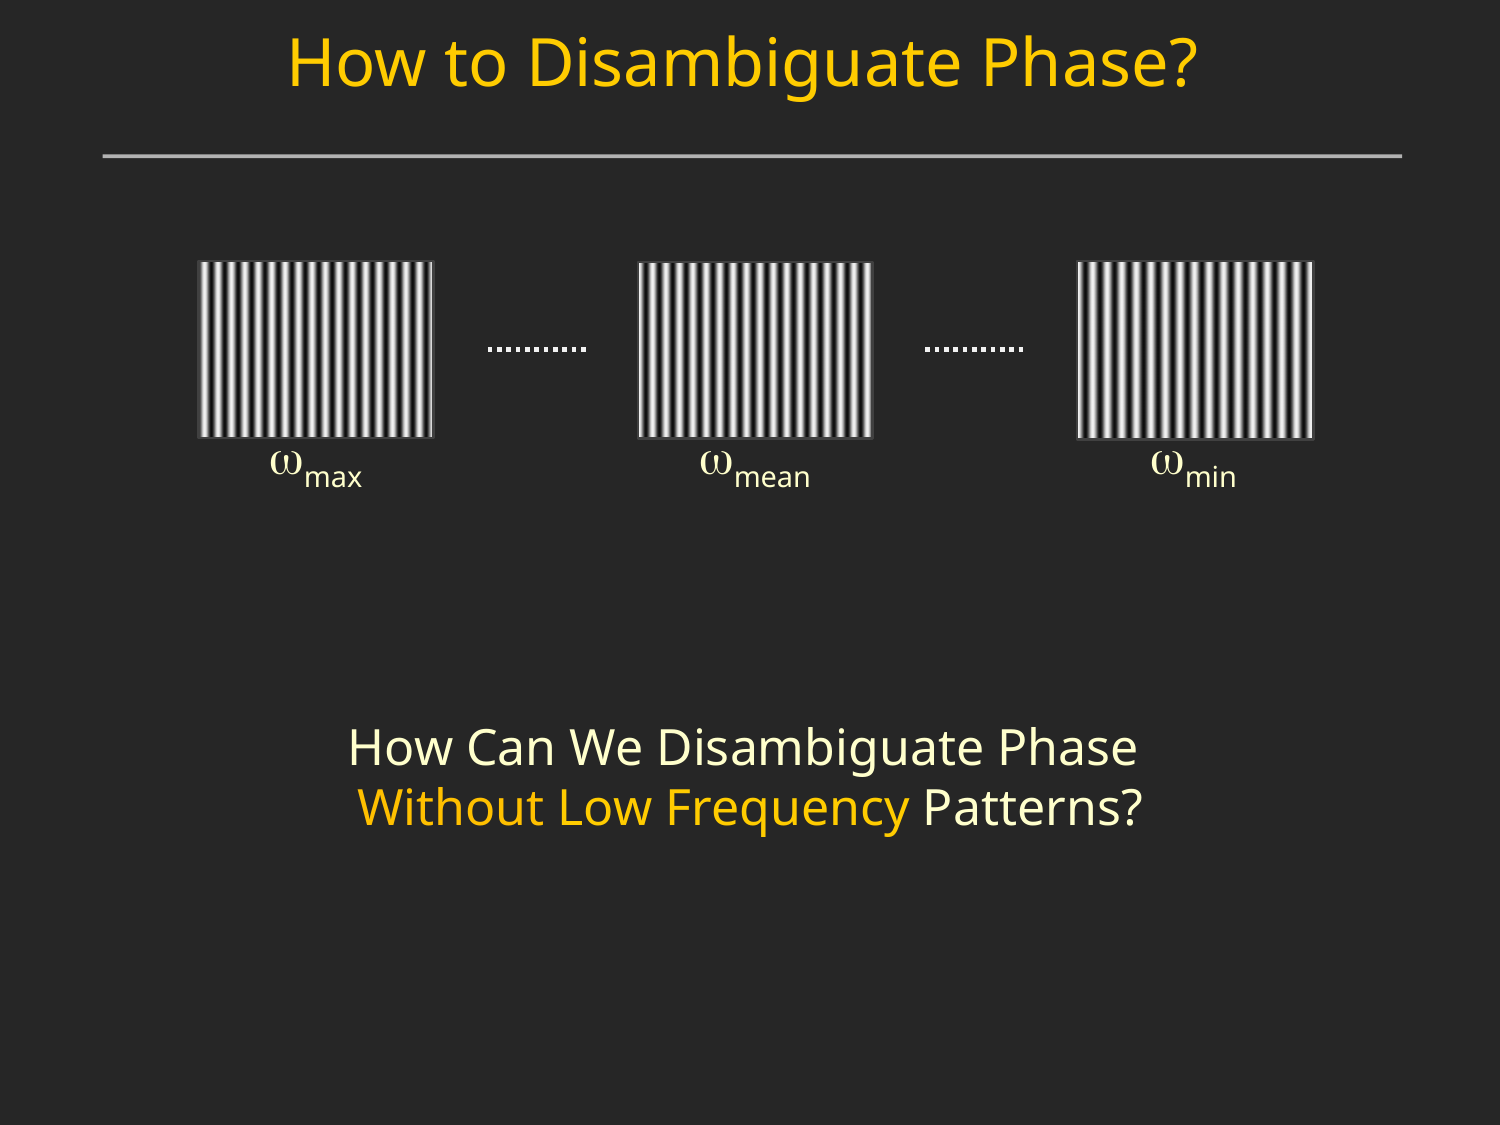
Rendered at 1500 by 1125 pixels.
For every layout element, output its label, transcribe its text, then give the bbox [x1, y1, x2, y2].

picture [199, 262, 433, 437]
text_box wmean [639, 444, 872, 488]
text_box wmax [200, 445, 433, 488]
picture [638, 263, 872, 438]
picture [1077, 262, 1313, 439]
text_box How to Disambiguate Phase? [46, 12, 1457, 150]
text_box wmin [1077, 447, 1311, 488]
text_box How Can We Disambiguate Phase Without Low Frequency Patterns? [0, 699, 1500, 850]
